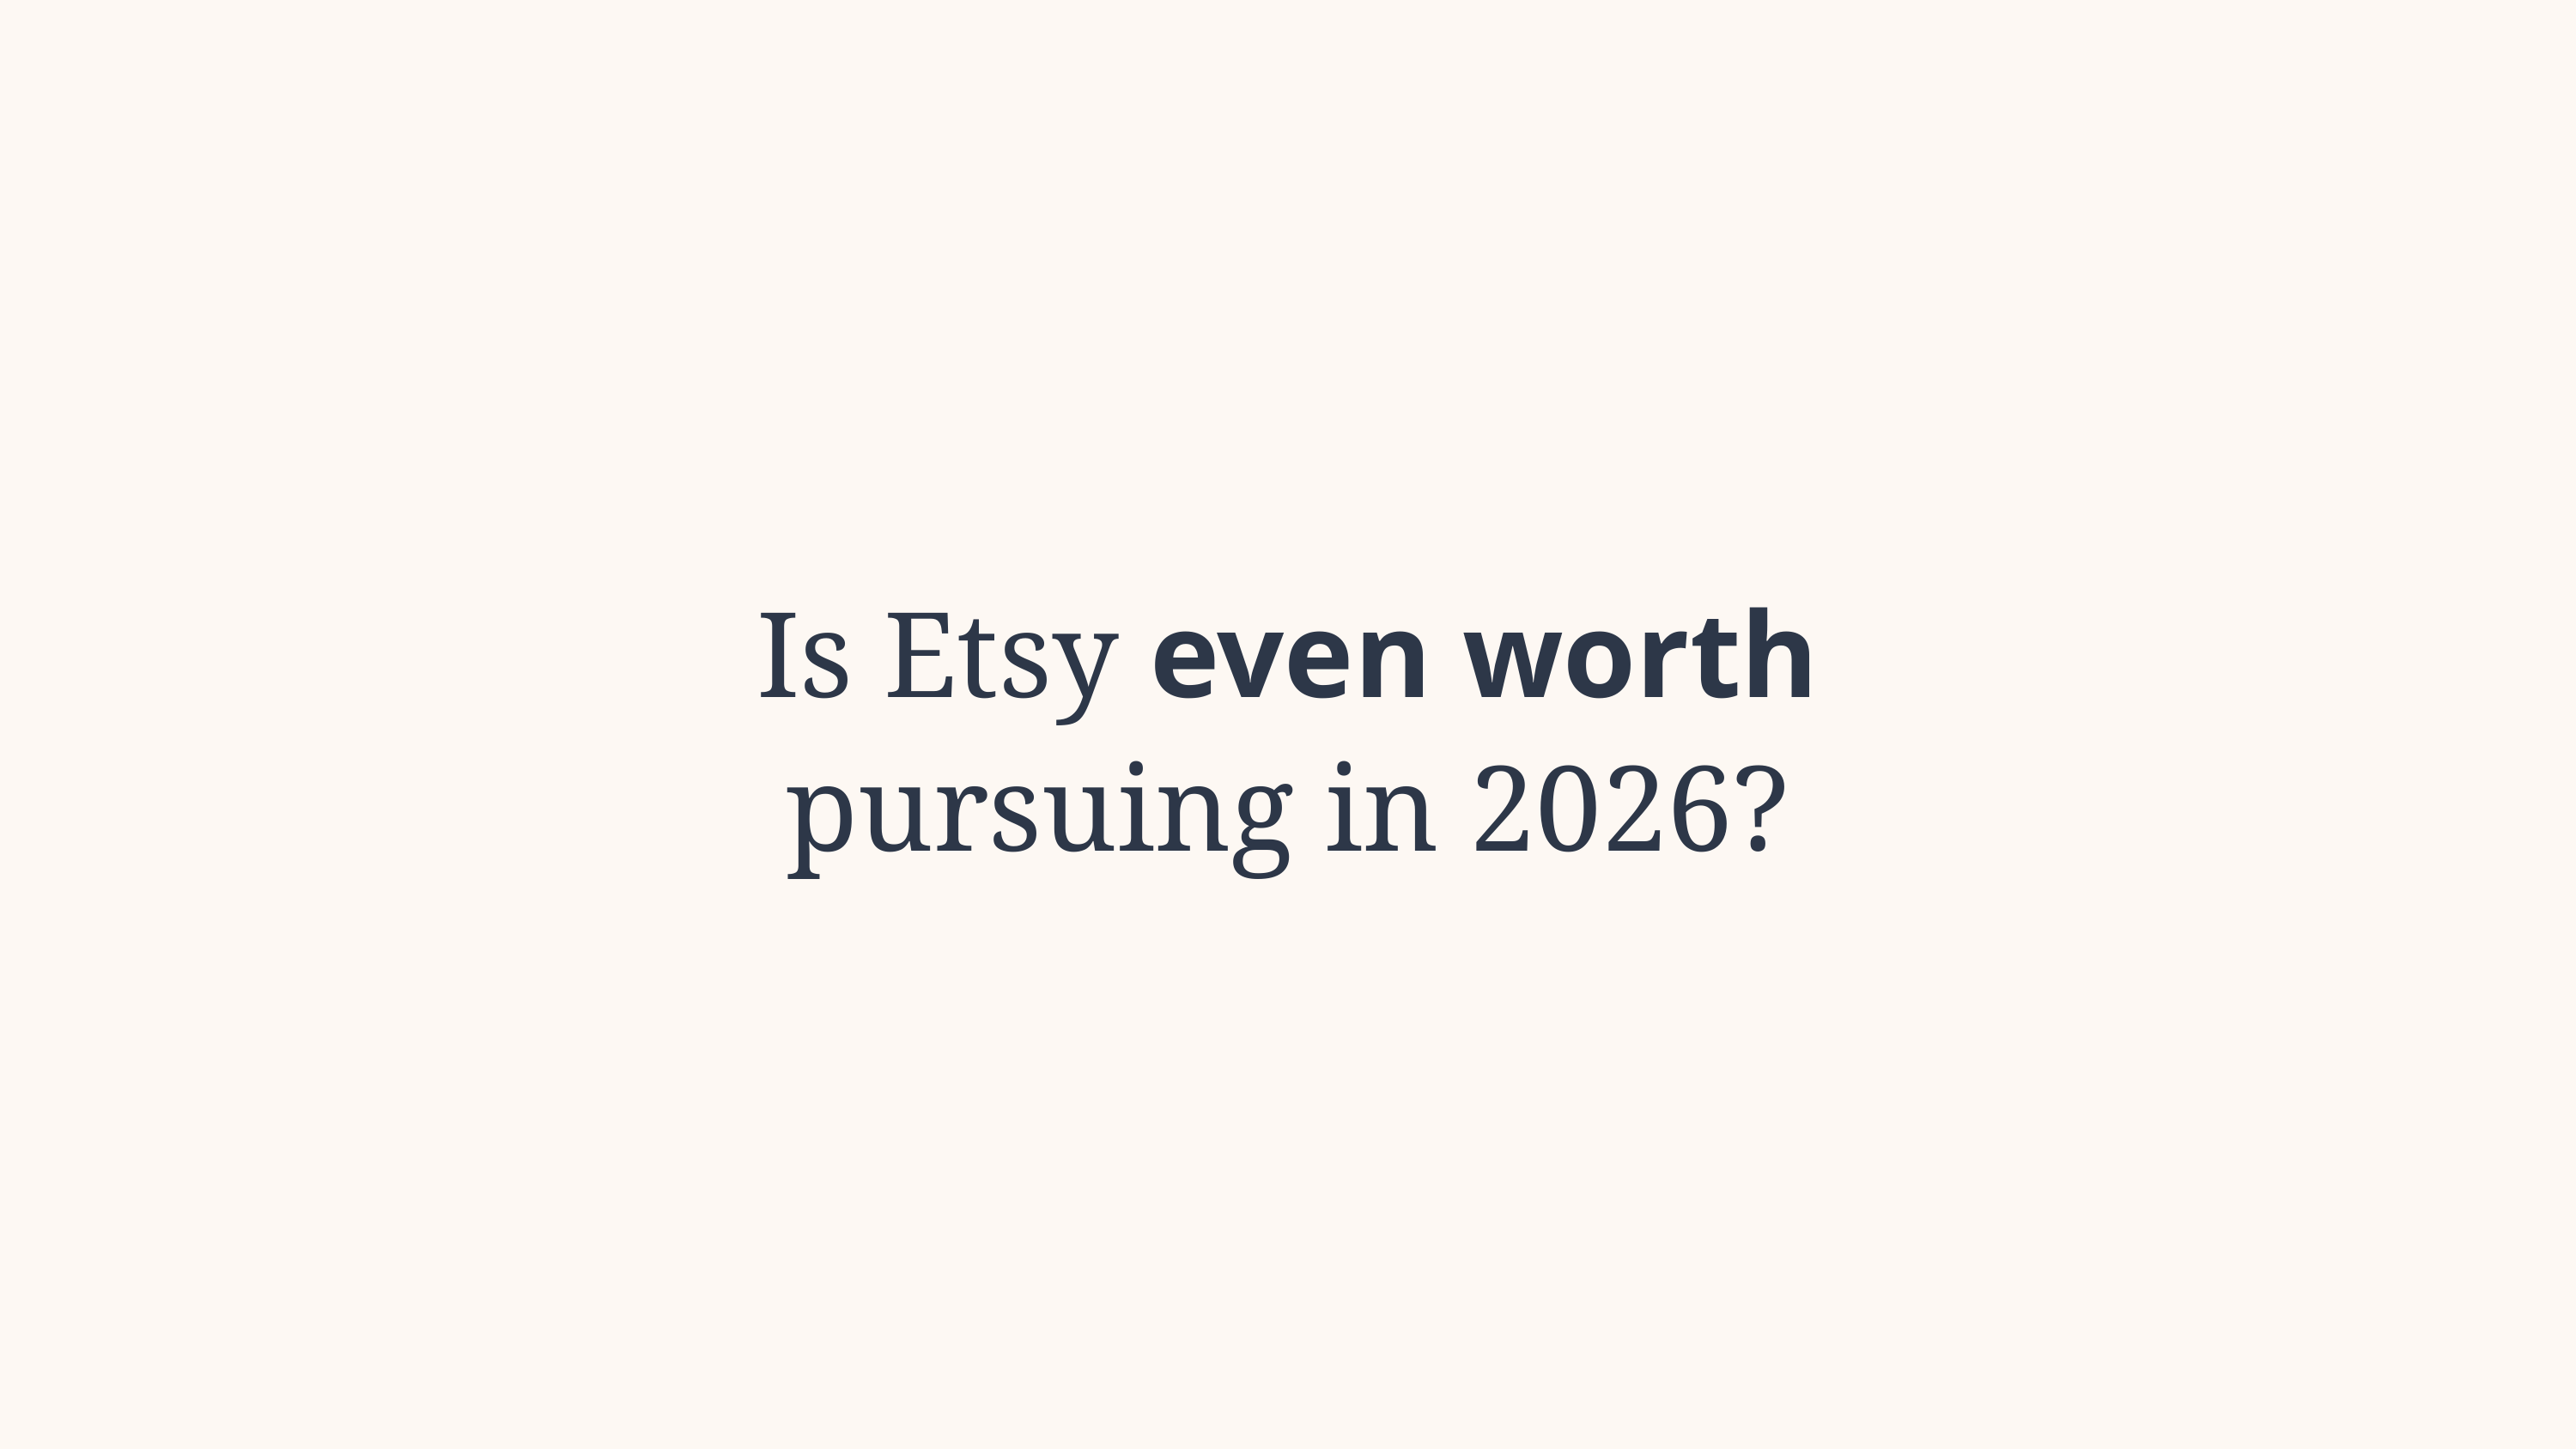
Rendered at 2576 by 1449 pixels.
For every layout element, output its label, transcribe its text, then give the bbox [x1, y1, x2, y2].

text_box Is Etsy even worth pursuing in 2026? [565, 567, 2011, 875]
